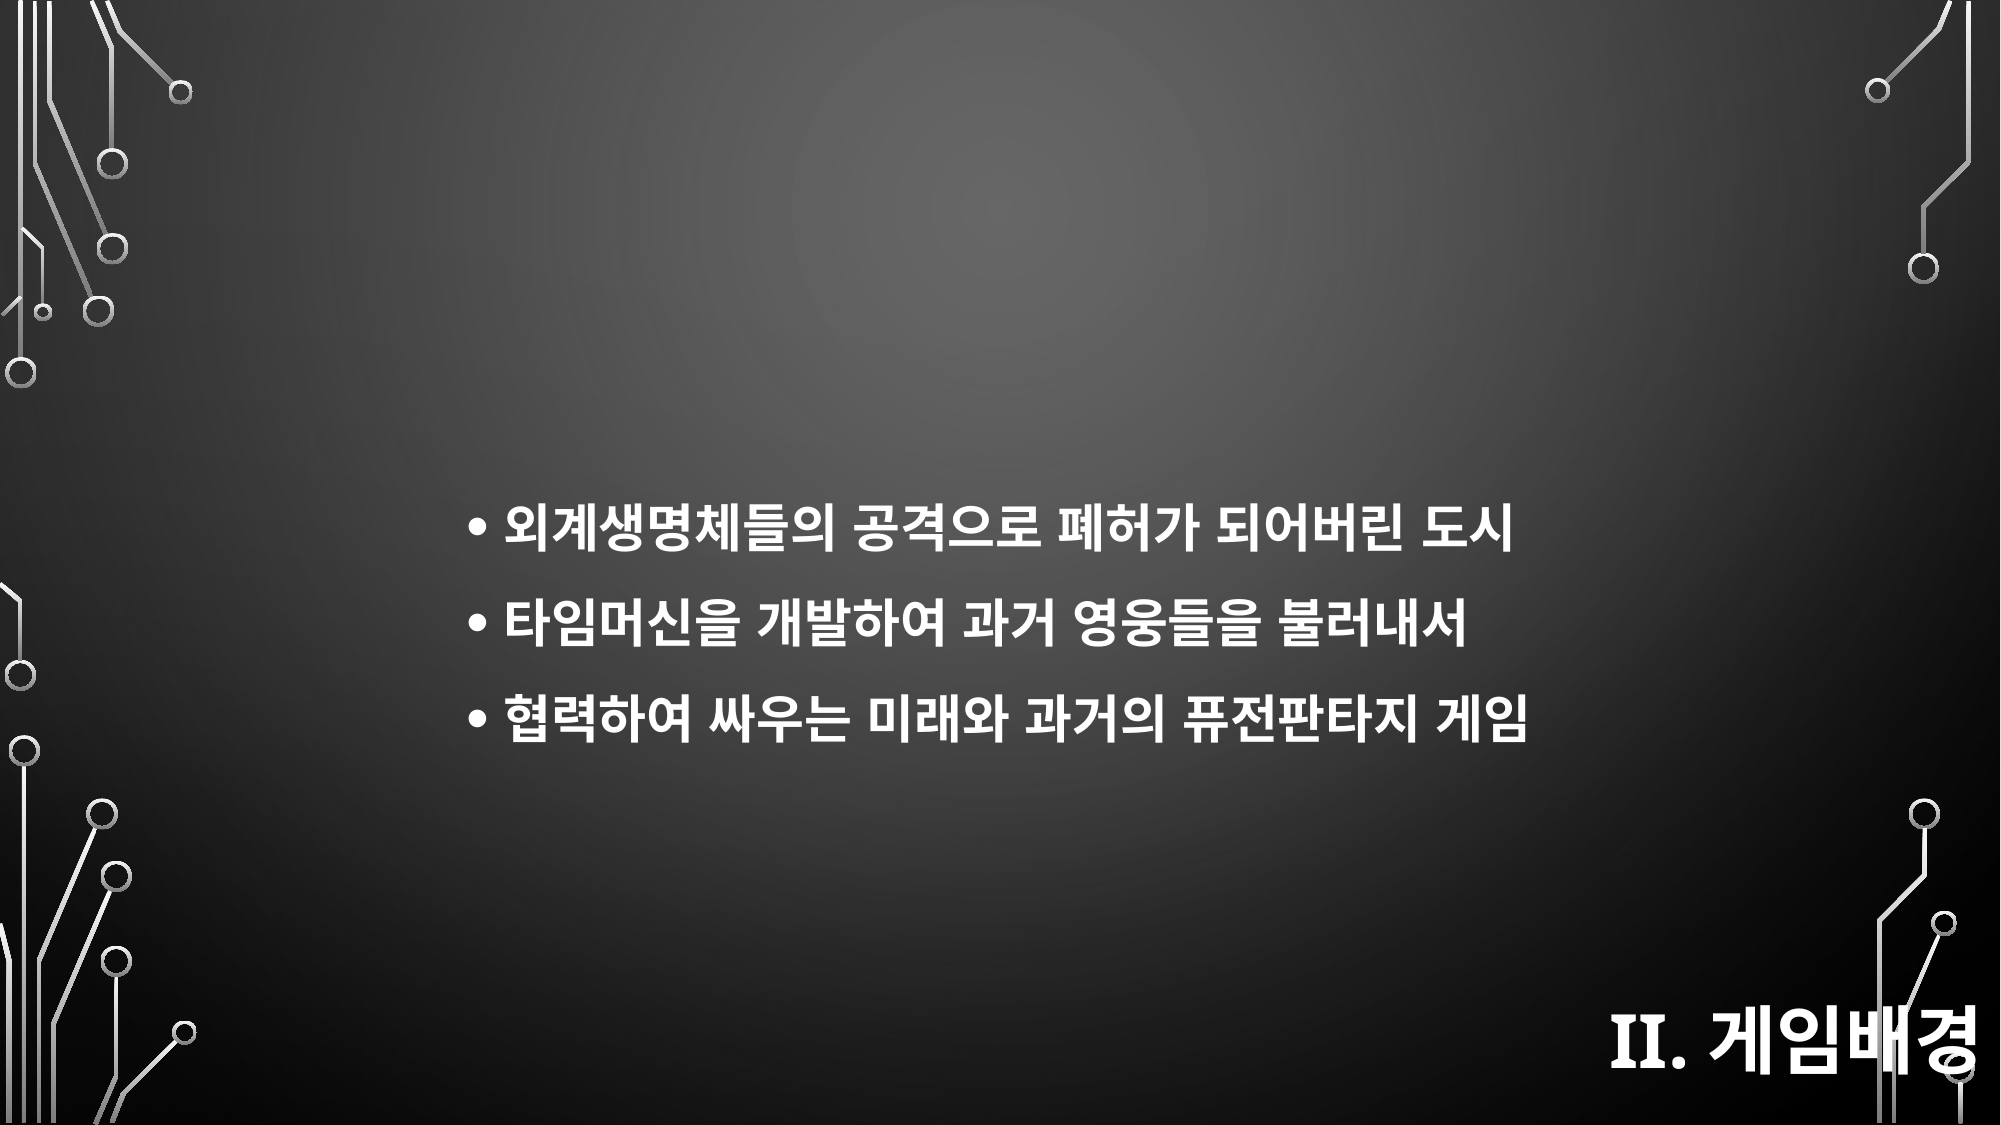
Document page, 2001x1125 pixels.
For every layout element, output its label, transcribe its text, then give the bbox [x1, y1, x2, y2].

list 외계생명체들의 공격으로 폐허가 되어버린 도시 타임머신을 개발하여 과거 영웅들을 불러내서 협력하여 싸우는 미래와 과거의 퓨전판타지 게임 [450, 475, 1718, 830]
title II.게임배경 [574, 964, 1999, 1125]
